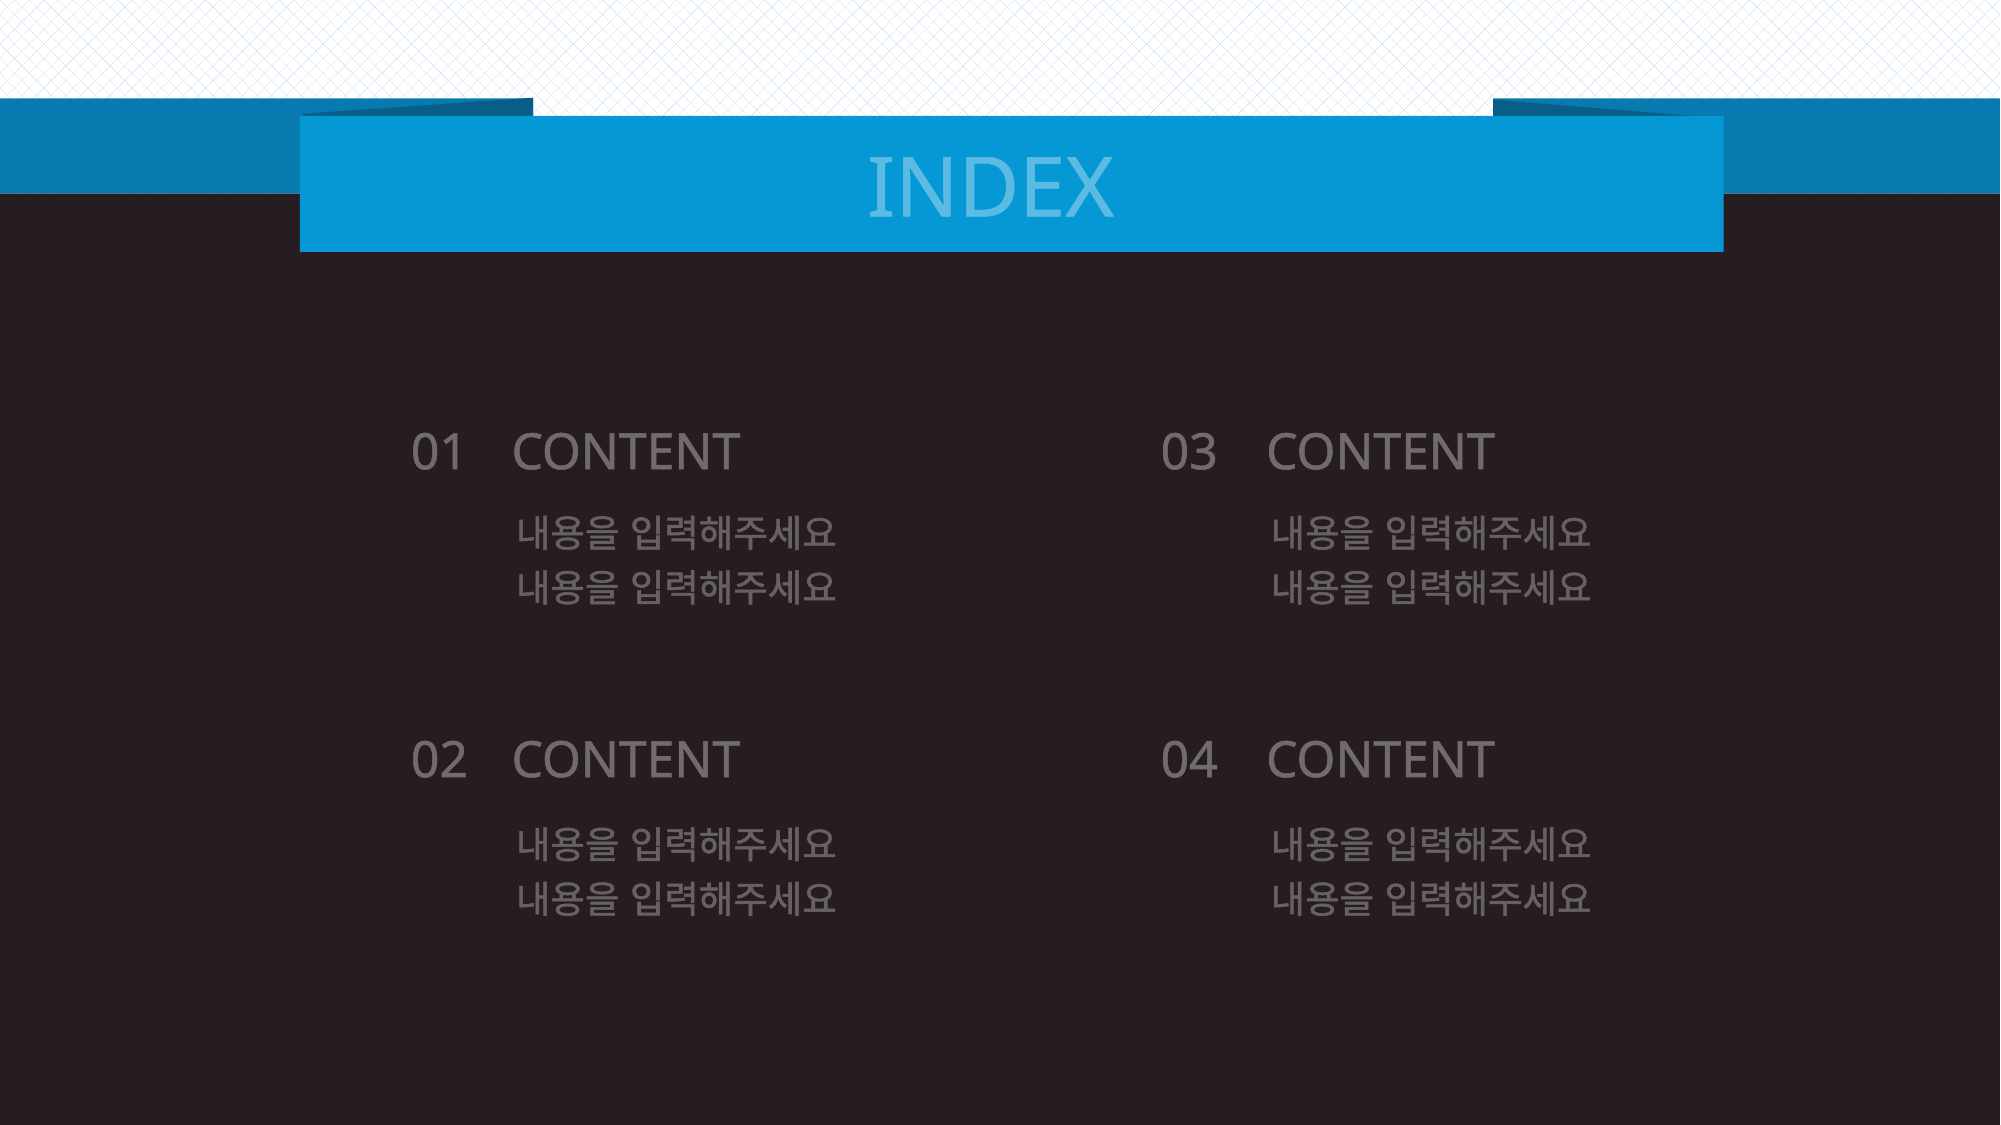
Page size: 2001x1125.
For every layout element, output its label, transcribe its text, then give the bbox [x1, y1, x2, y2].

text_box CONTENT [1251, 719, 1510, 795]
text_box 04 [1145, 719, 1233, 795]
text_box [299, 115, 1725, 253]
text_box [398, 411, 850, 929]
text_box 내용을 입력해주세요 [1255, 502, 1607, 556]
text_box [1492, 97, 2000, 193]
text_box 내용을 입력해주세요 [1255, 867, 1607, 928]
text_box [1491, 98, 1695, 115]
text_box 03 [1145, 411, 1233, 487]
text_box [0, 193, 2000, 1125]
text_box [301, 96, 535, 115]
text_box INDEX [852, 125, 1130, 241]
text_box [0, 97, 513, 193]
text_box CONTENT [1251, 411, 1510, 487]
text_box 내용을 입력해주세요 [1255, 813, 1607, 867]
text_box 내용을 입력해주세요 [1255, 556, 1607, 617]
